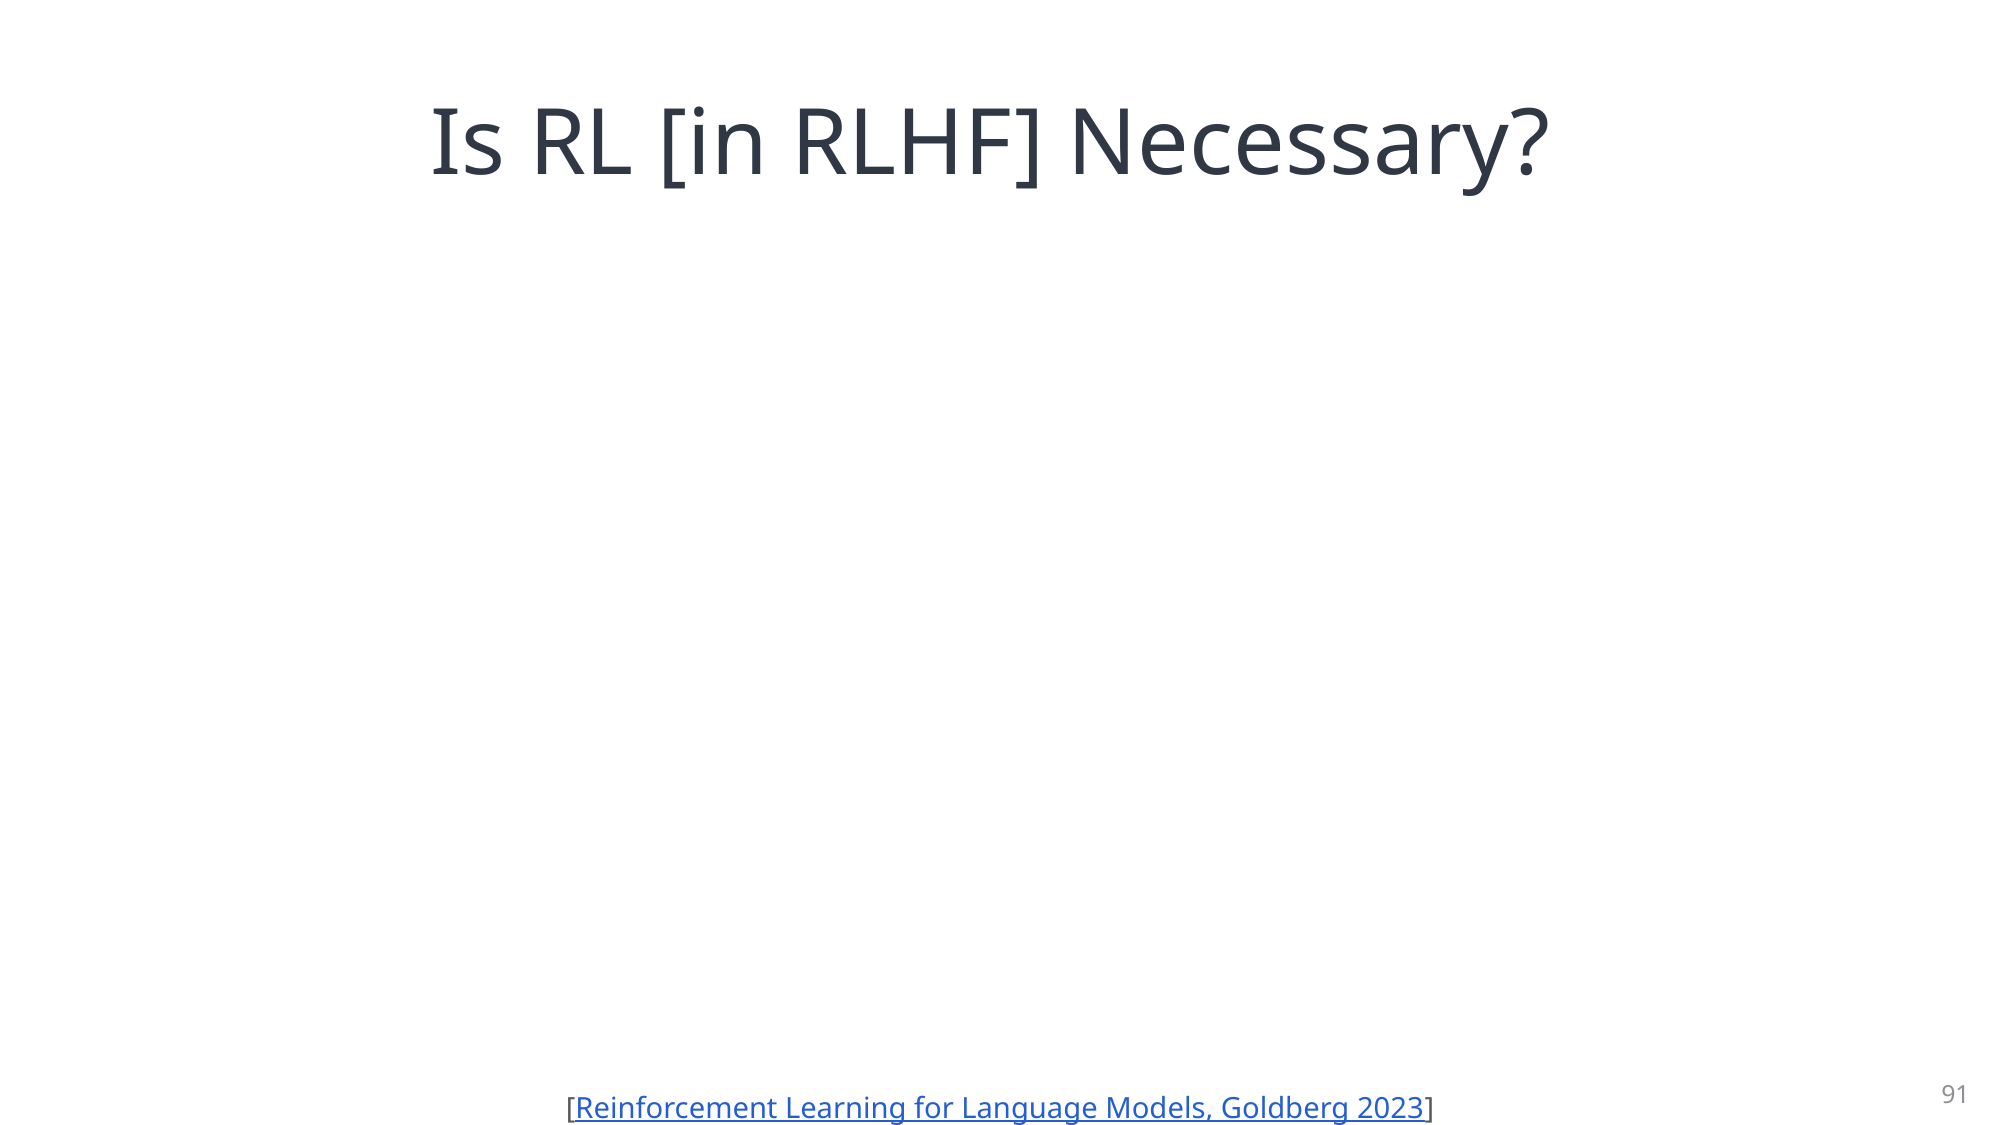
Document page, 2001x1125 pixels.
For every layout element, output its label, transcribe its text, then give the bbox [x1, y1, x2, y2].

title Is RL [in RLHF] Necessary? [32, 62, 1974, 228]
slide_number 91 [1912, 1065, 2000, 1125]
text_box [Reinforcement Learning for Language Models, Goldberg 2023] [68, 1081, 1932, 1125]
